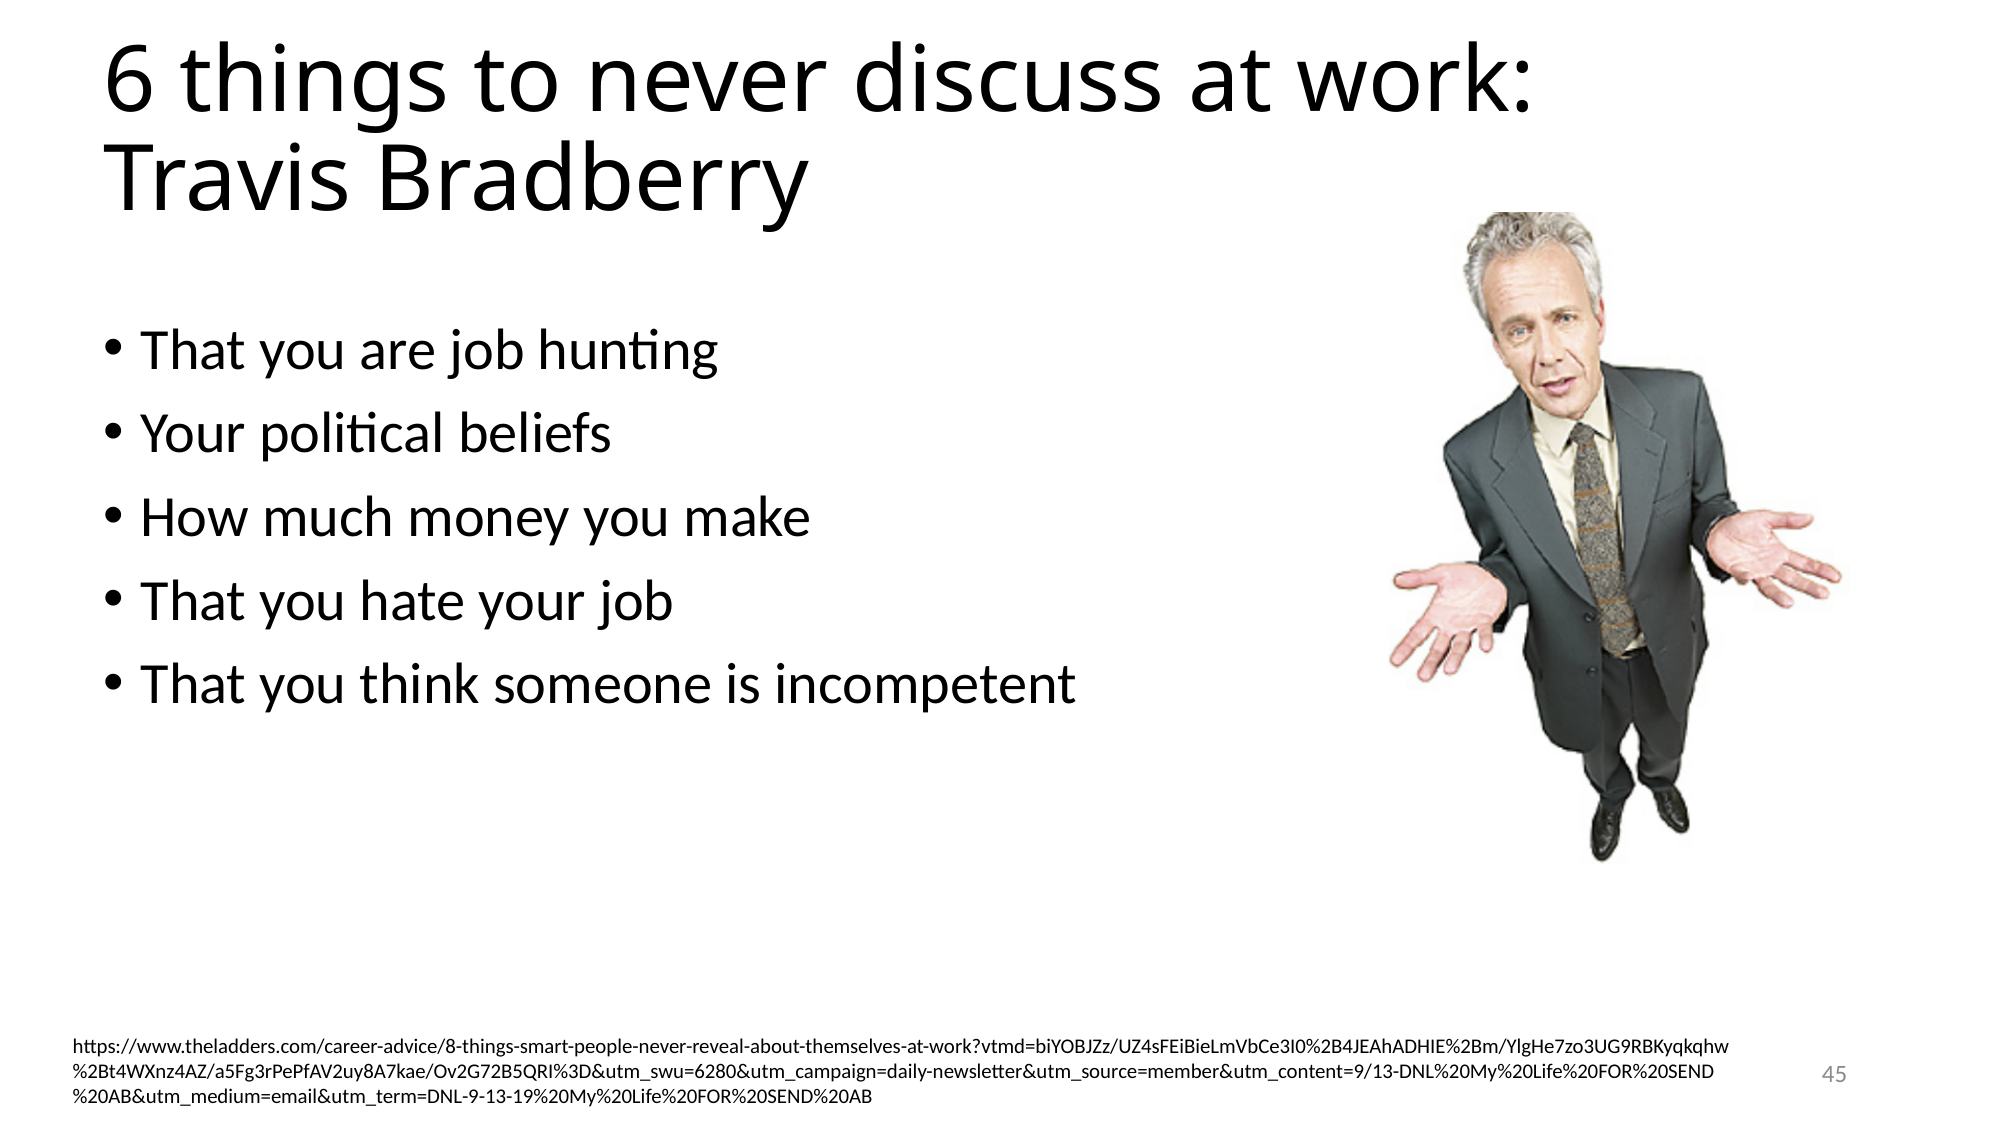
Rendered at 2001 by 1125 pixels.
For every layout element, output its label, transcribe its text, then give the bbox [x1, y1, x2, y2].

text_box https://www.theladders.com/career-advice/8-things-smart-people-never-reveal-about-themselves-at-work?vtmd=biYOBJZz/UZ4sFEiBieLmVbCe3I0%2B4JEAhADHIE%2Bm/YlgHe7zo3UG9RBKyqkqhw%2Bt4WXnz4AZ/a5Fg3rPePfAV2uy8A7kae/Ov2G72B5QRI%3D&utm_swu=6280&utm_campaign=daily-newsletter&utm_source=member&utm_content=9/13-DNL%20My%20Life%20FOR%20SEND%20AB&utm_medium=email&utm_term=DNL-9-13-19%20My%20Life%20FOR%20SEND%20AB [57, 1025, 1763, 1115]
list That you are job hunting Your political beliefs How much money you make That you hate your job That you think someone is incompetent [88, 311, 1814, 1026]
picture [1326, 212, 1863, 869]
title 6 things to never discuss at work: Travis Bradberry [88, 22, 1814, 240]
slide_number 45 [1763, 1042, 1863, 1103]
